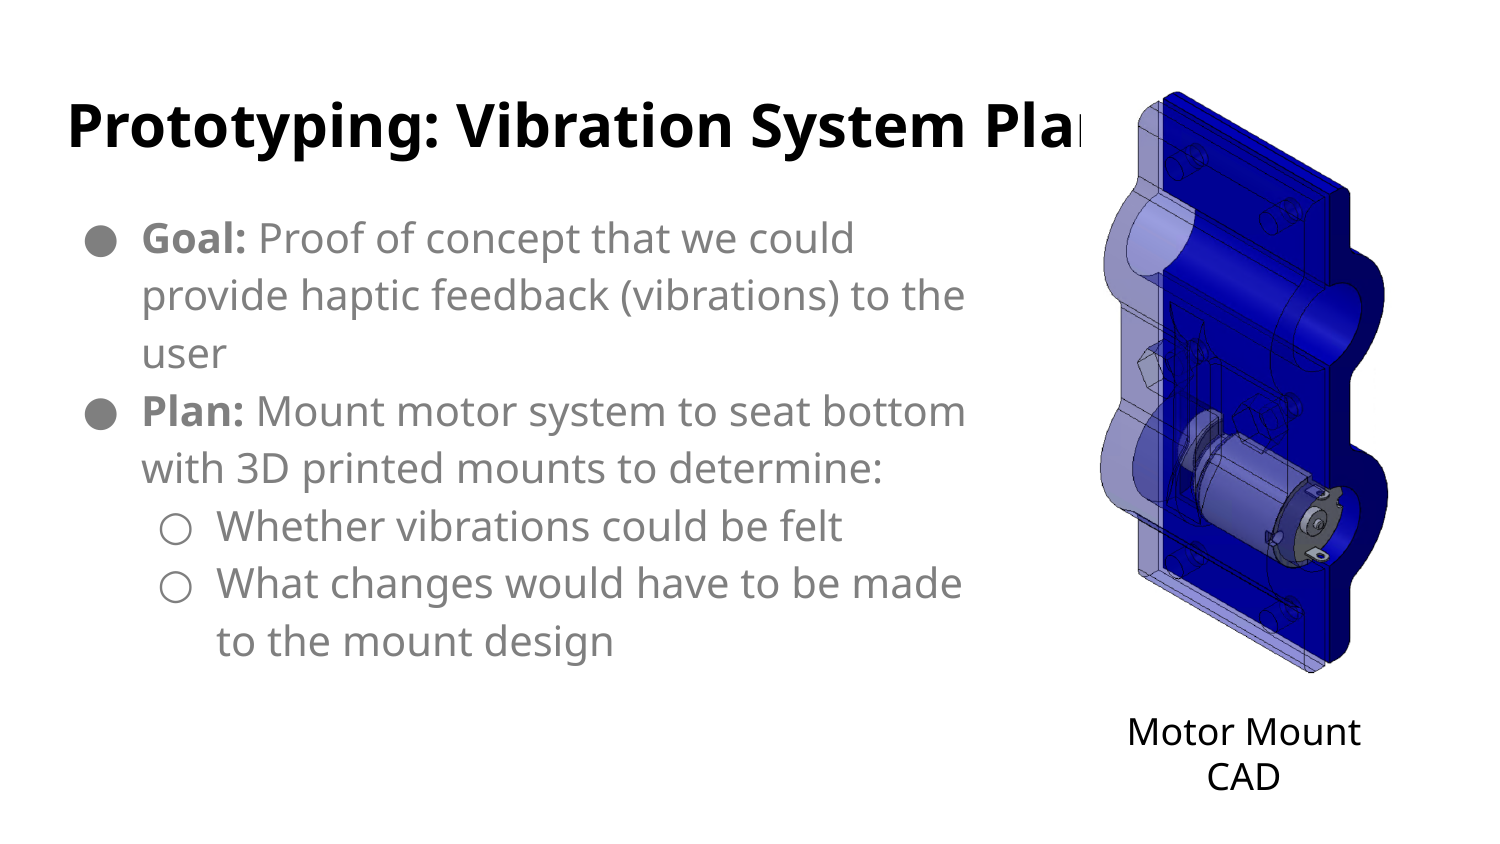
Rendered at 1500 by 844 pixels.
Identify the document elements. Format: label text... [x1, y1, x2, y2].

title Prototyping: Vibration System Plan [51, 72, 1449, 176]
list Goal: Proof of concept that we could provide haptic feedback (vibrations) to the user Plan: Mount motor system to seat bottom with 3D printed mounts to determine: Whether vibrations could be felt What changes would have to be made to the mount design [51, 189, 1011, 750]
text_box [1080, 74, 1408, 770]
